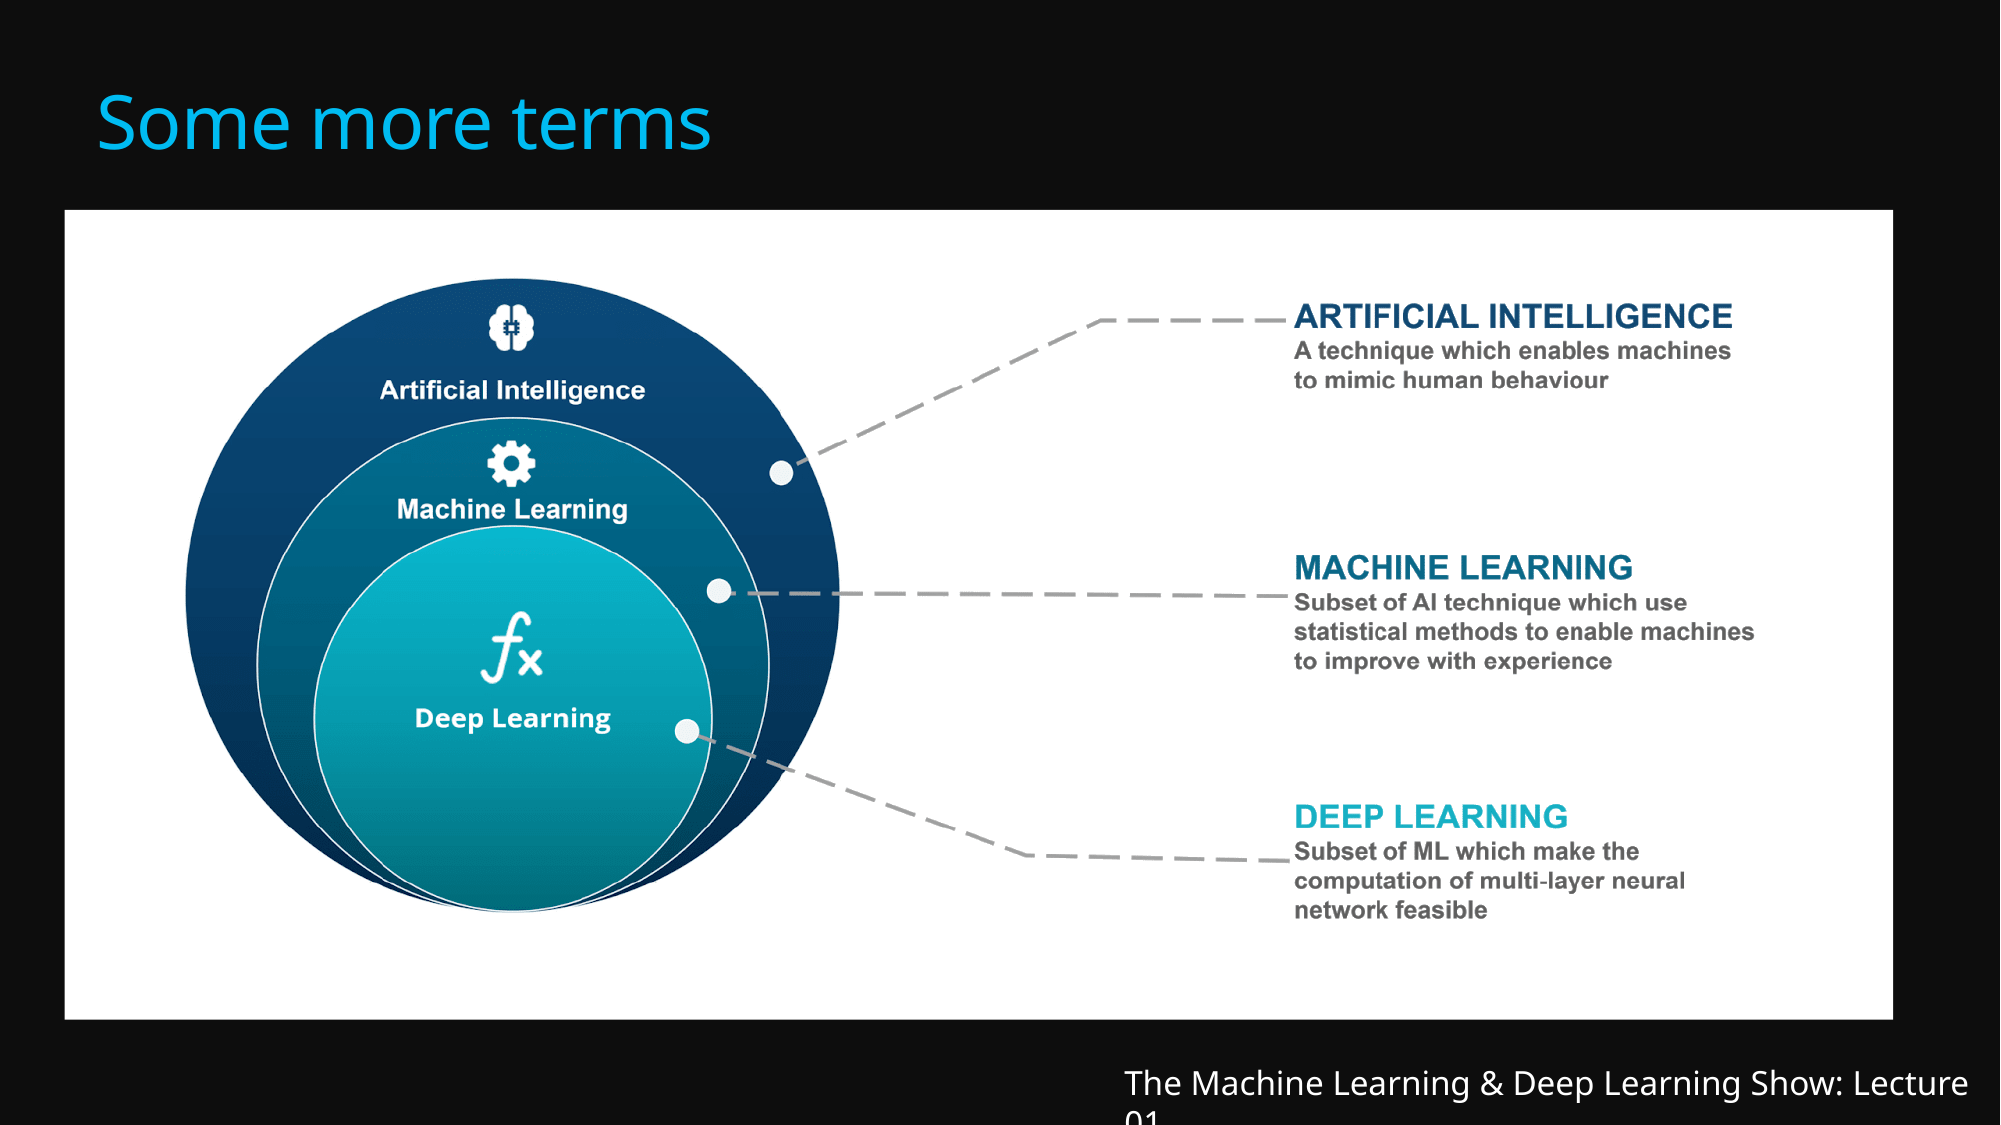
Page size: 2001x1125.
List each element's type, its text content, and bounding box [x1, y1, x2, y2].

text_box The Machine Learning & Deep Learning Show: Lecture 01 [1124, 1062, 1986, 1125]
text_box [64, 209, 1894, 1020]
picture [184, 276, 1776, 939]
title Some more terms [96, 75, 1904, 166]
